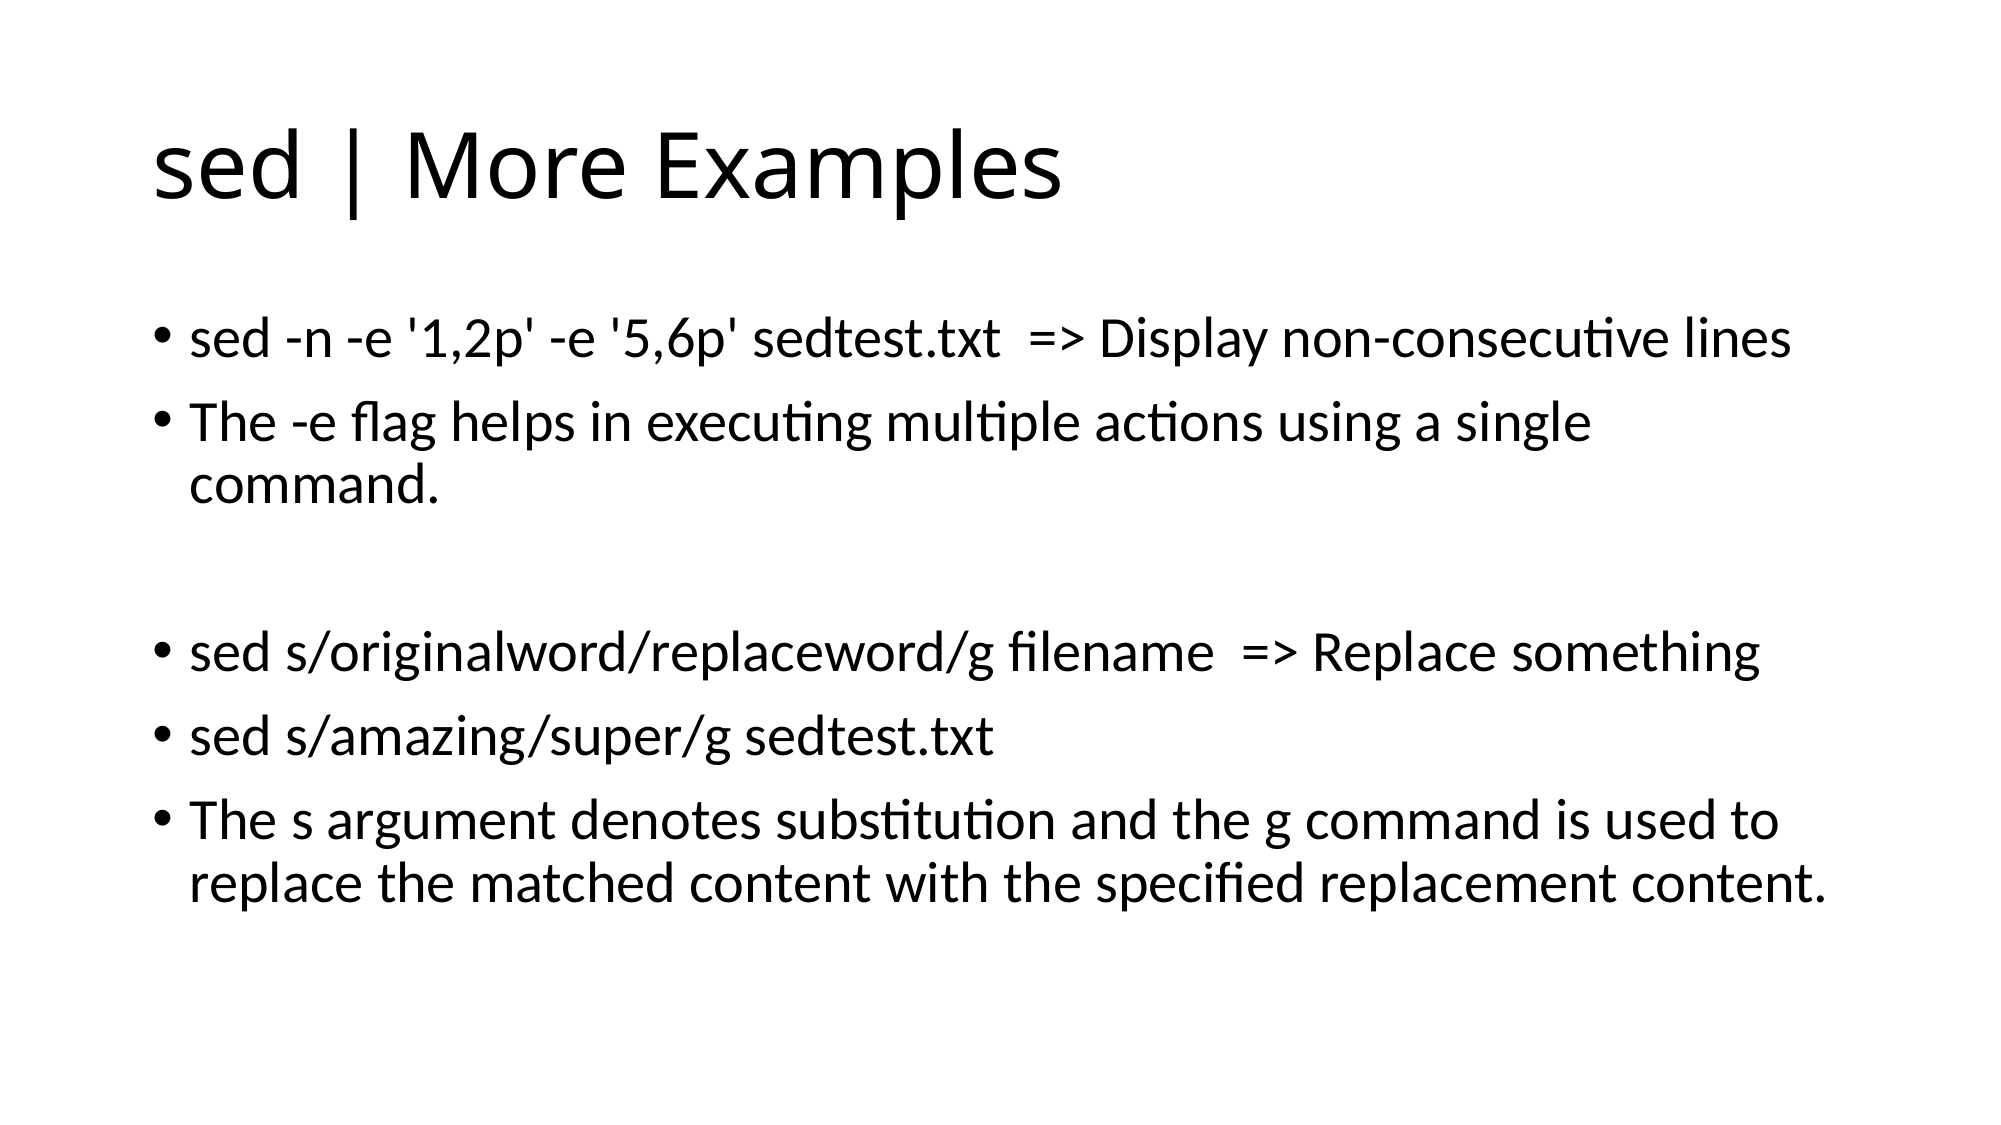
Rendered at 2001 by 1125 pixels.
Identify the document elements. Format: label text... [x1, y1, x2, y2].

title sed | More Examples [137, 59, 1863, 278]
list sed -n -e '1,2p' -e '5,6p' sedtest.txt => Display non-consecutive lines The -e flag helps in executing multiple actions using a single command. sed s/originalword/replaceword/g filename => Replace something sed s/amazing/super/g sedtest.txt The s argument denotes substitution and the g command is used to replace the matched content with the specified replacement content. [137, 299, 1863, 1014]
